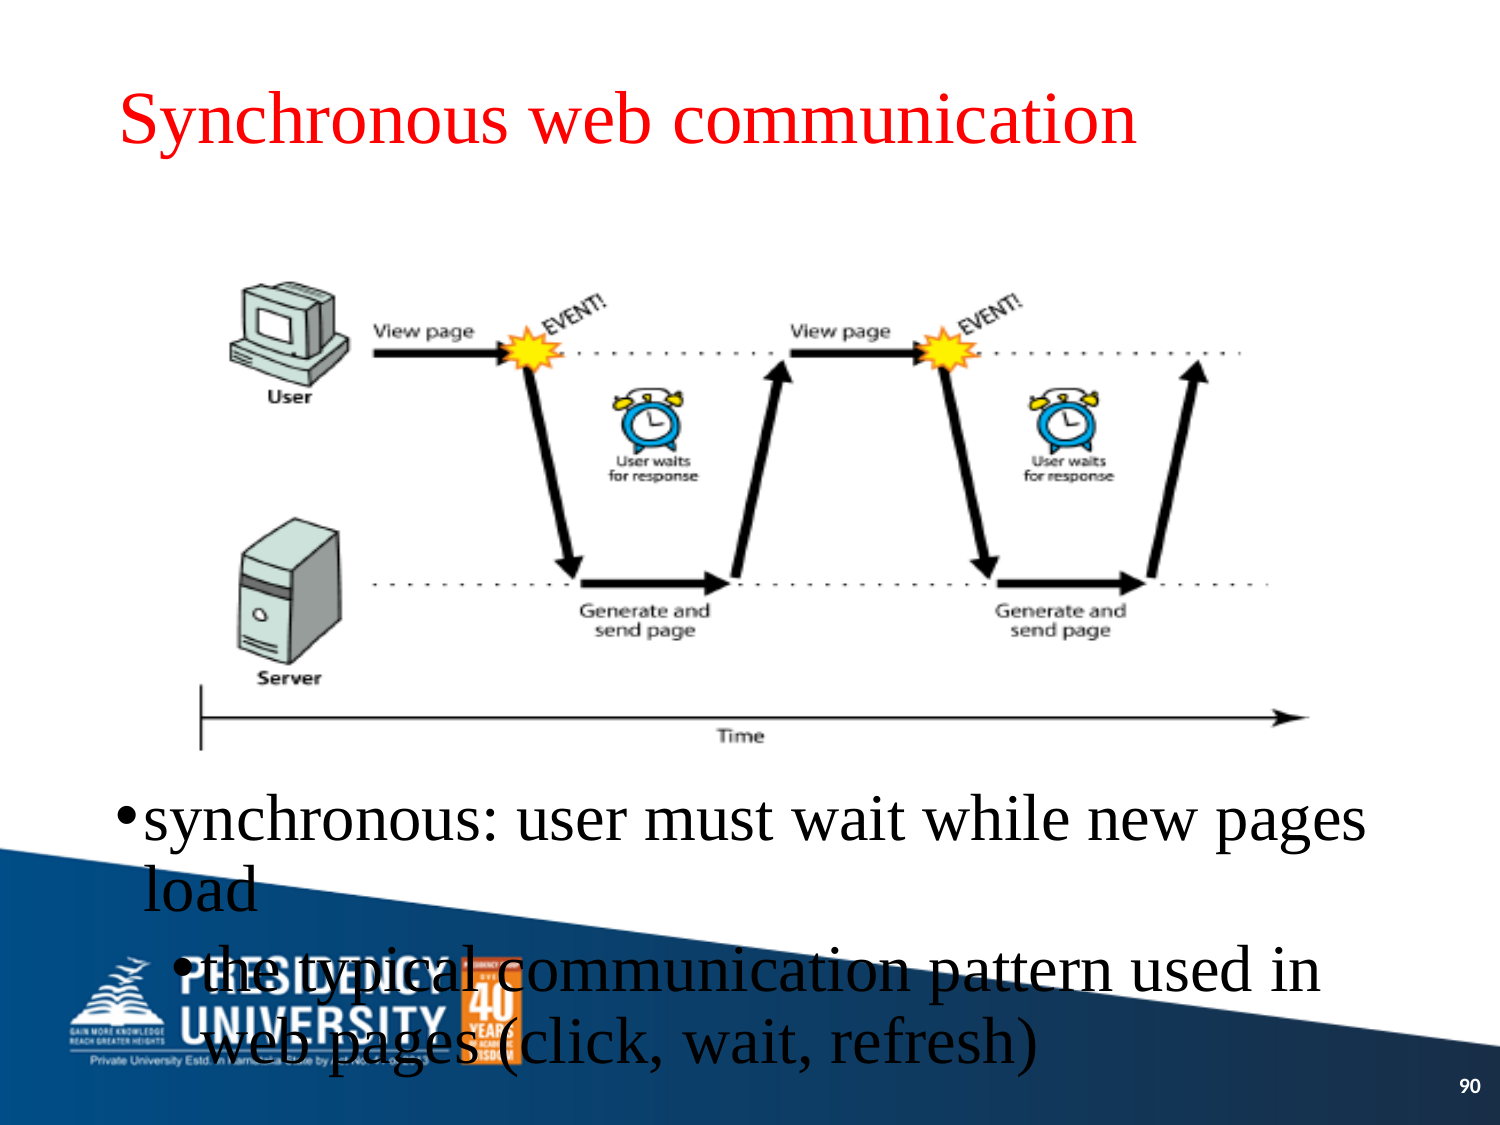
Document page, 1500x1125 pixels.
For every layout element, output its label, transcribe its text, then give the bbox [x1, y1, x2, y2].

title Synchronous web communication [103, 51, 1397, 188]
picture [0, 845, 1500, 1125]
slide_number 90 [1158, 1054, 1496, 1115]
list synchronous: user must wait while new pages load the typical communication pattern used in web pages (click, wait, refresh) [100, 774, 1438, 1025]
picture [149, 267, 1388, 770]
